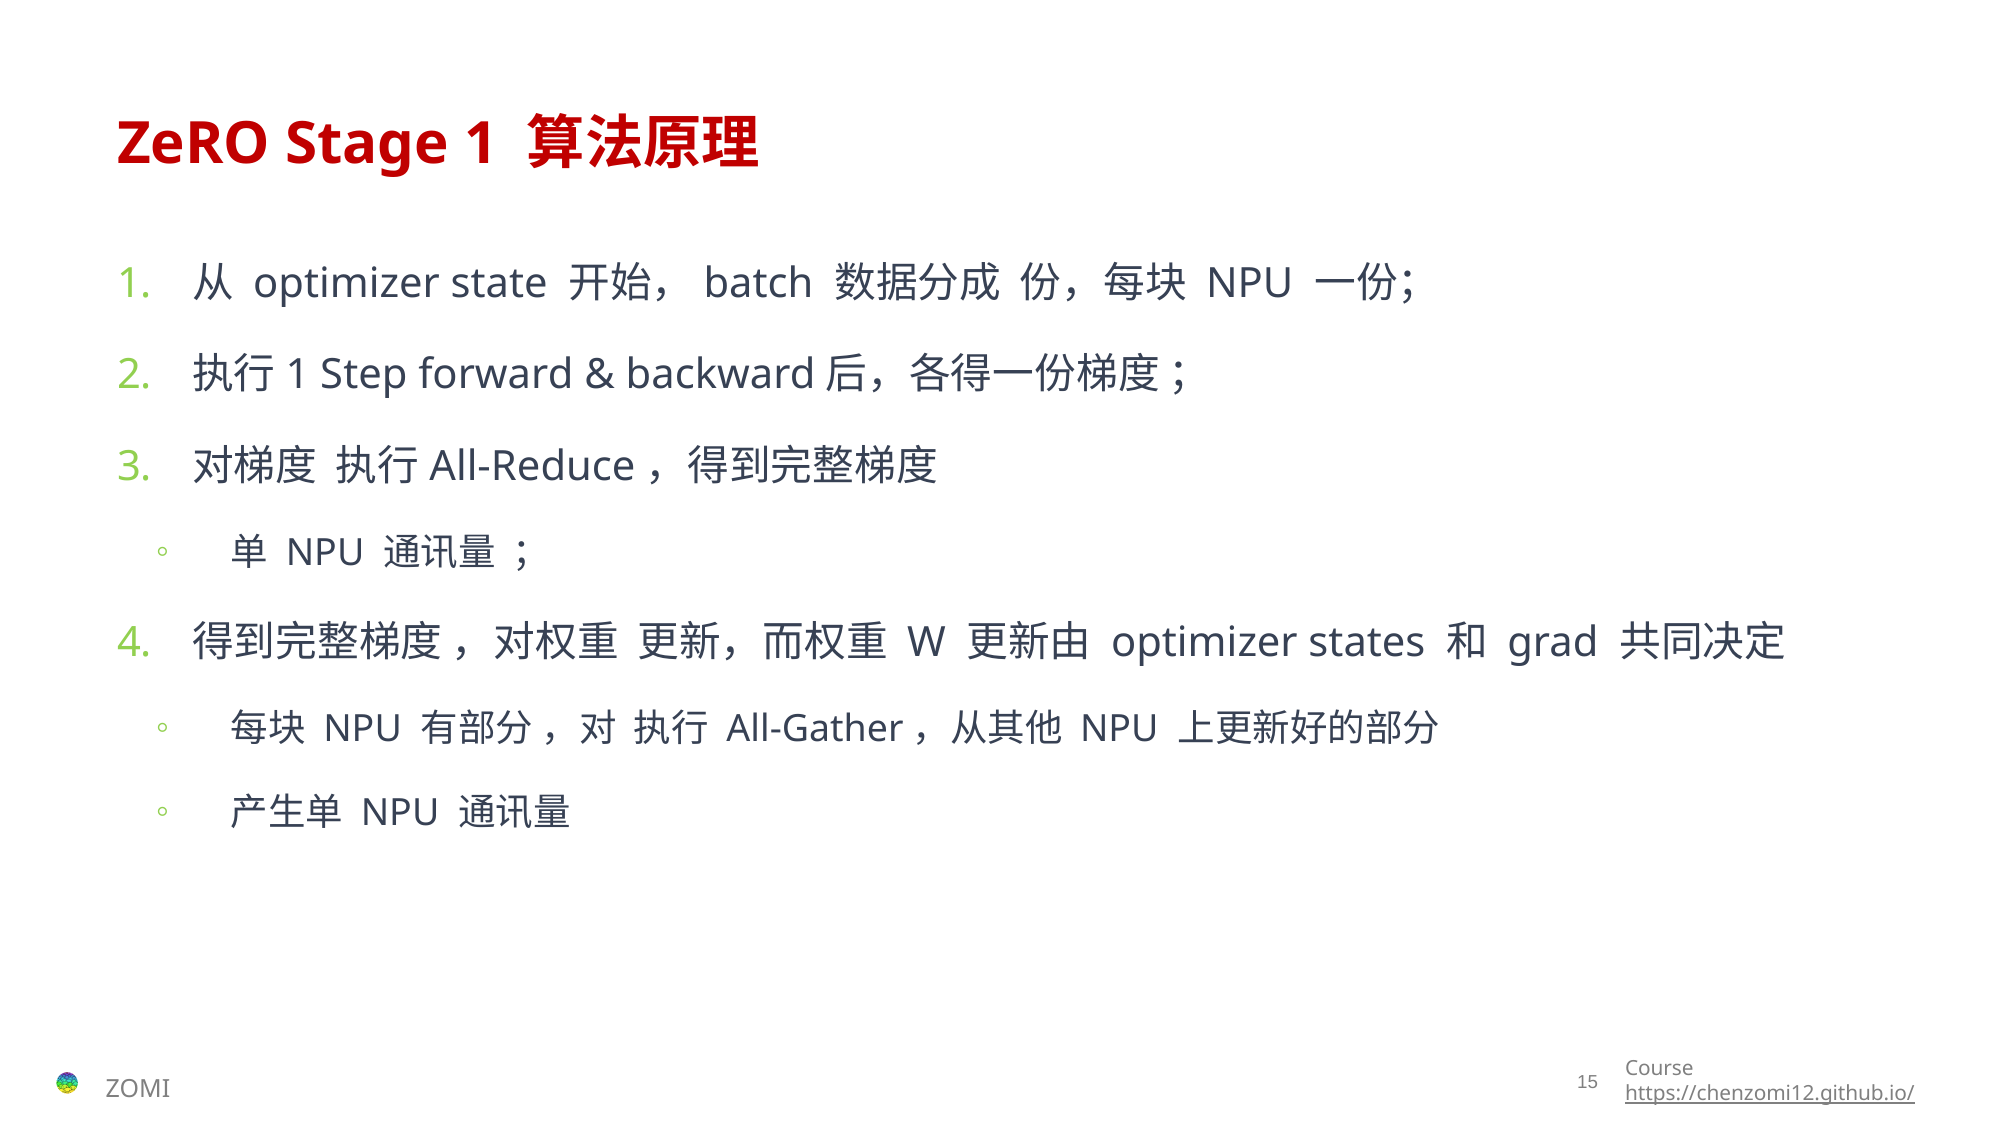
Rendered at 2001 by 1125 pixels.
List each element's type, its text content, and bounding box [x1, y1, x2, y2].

title ZeRO Stage 1 算法原理 [102, 91, 1901, 189]
picture [57, 1073, 77, 1093]
